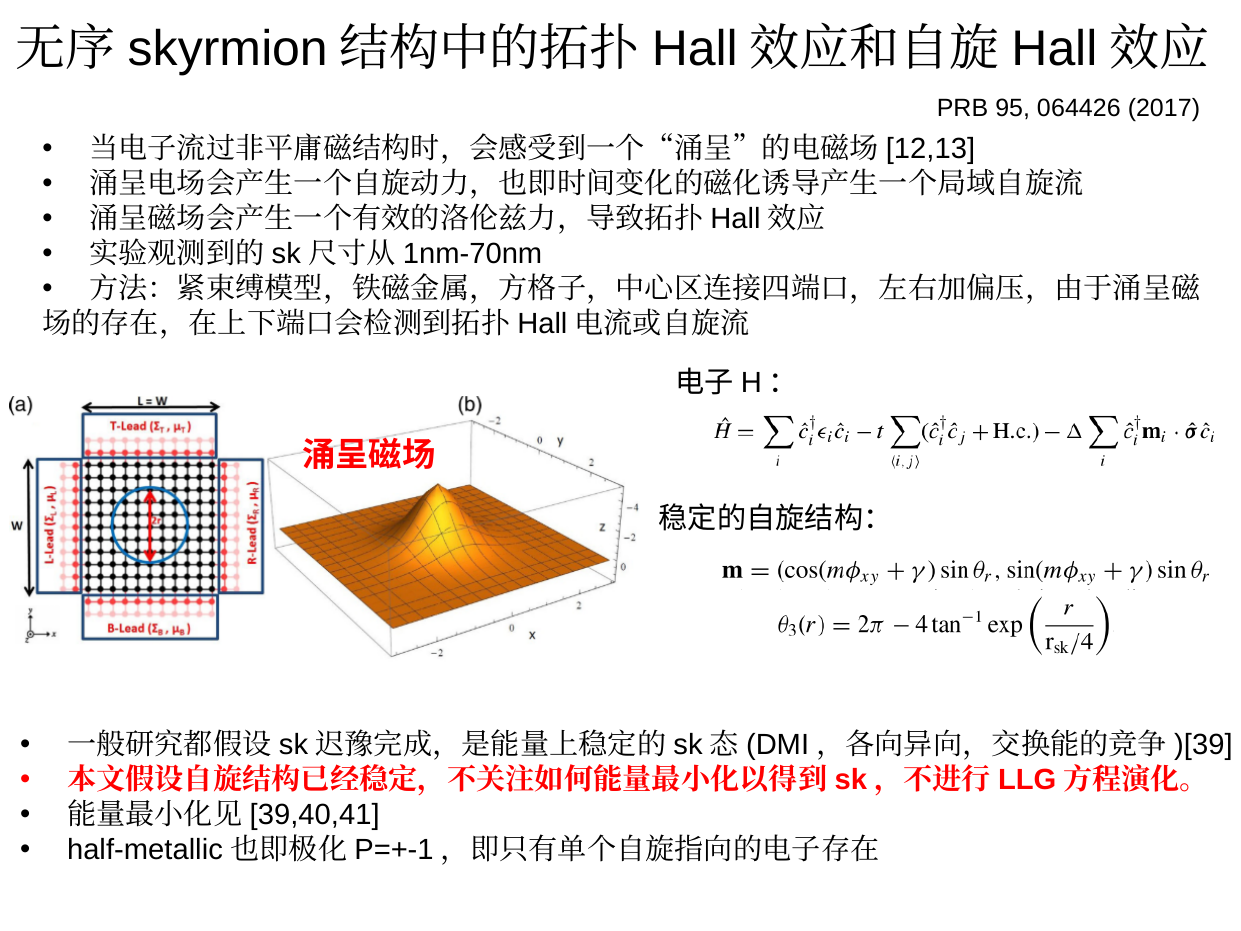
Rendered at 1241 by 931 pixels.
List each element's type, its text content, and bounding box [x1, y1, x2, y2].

text_box 当电子流过非平庸磁结构时，会感受到一个“涌呈”的电磁场[12,13] 涌呈电场会产生一个自旋动力，也即时间变化的磁化诱导产生一个局域自旋流 涌呈磁场会产生一个有效的洛伦兹力，导致拓扑Hall效应 实验观测到的sk尺寸从1nm-70nm 方法：紧束缚模型，铁磁金属，方格子，中心区连接四端口，左右加偏压，由于涌呈磁 场的存在，在上下端口会检测到拓扑Hall电流或自旋流 [27, 122, 1216, 347]
picture [4, 389, 645, 662]
text_box PRB 95, 064426 (2017) [922, 83, 1238, 129]
text_box 无序skyrmion结构中的拓扑Hall效应和自旋Hall效应 [1, 8, 1224, 83]
picture [720, 555, 1211, 659]
picture [708, 406, 1223, 475]
text_box 电子H： [660, 356, 814, 406]
text_box 稳定的自旋结构： [649, 491, 908, 542]
text_box 一般研究都假设sk迟豫完成，是能量上稳定的sk态(DMI，各向异向，交换能的竞争)[39] 本文假设自旋结构已经稳定，不关注如何能量最小化以得到sk，不进行LLG方程演化。 能量最小化见[39,40,41] half-metallic也即极化P=+-1，即只有单个自旋指向的电子存在 [5, 718, 1241, 873]
